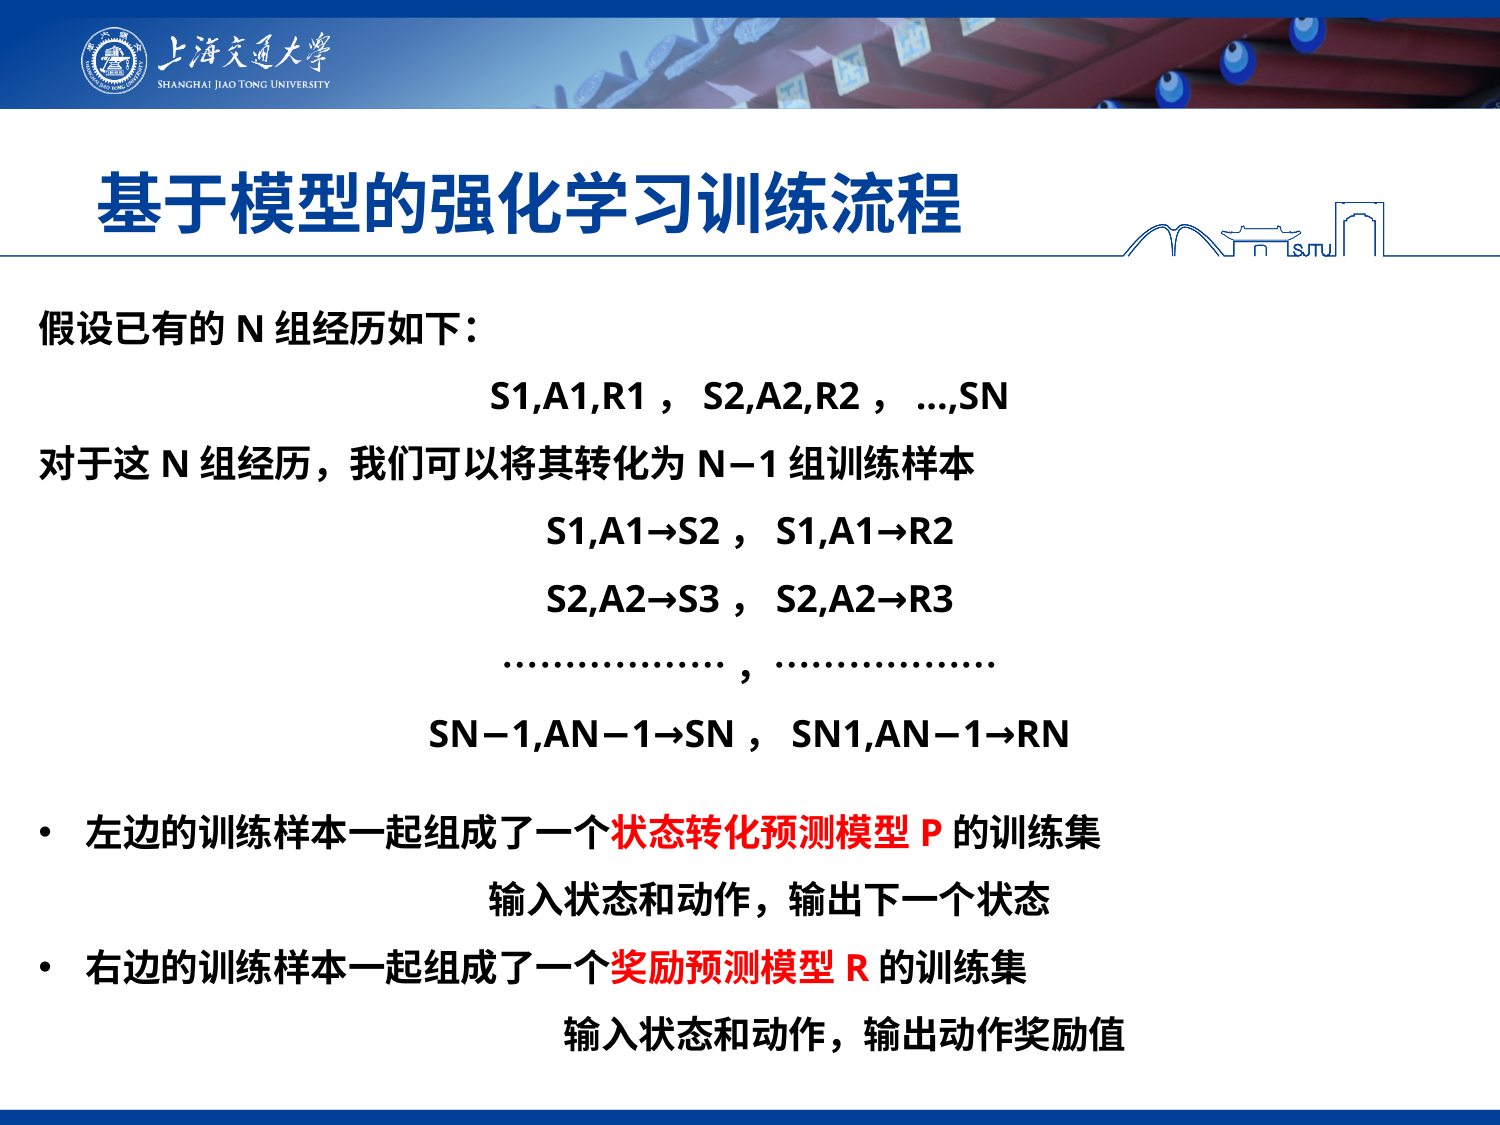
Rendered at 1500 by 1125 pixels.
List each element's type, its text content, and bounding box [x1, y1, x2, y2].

title 基于模型的强化学习训练流程 [81, 159, 1455, 254]
picture [0, 18, 1500, 109]
text_box 假设已有的N组经历如下： S1,A1,R1，S2,A2,R2，...,SN 对于这N组经历，我们可以将其转化为N−1组训练样本 S1,A1→S2，S1,A1→R2 S2,A2→S3，S2,A2→R3 ………………，……………… SN−1,AN−1→SN，SN1,AN−1→RN [24, 274, 1476, 779]
text_box 左边的训练样本一起组成了一个状态转化预测模型P的训练集 输入状态和动作，输出下一个状态 右边的训练样本一起组成了一个奖励预测模型R的训练集 输入状态和动作，输出动作奖励值 [24, 779, 1476, 1064]
